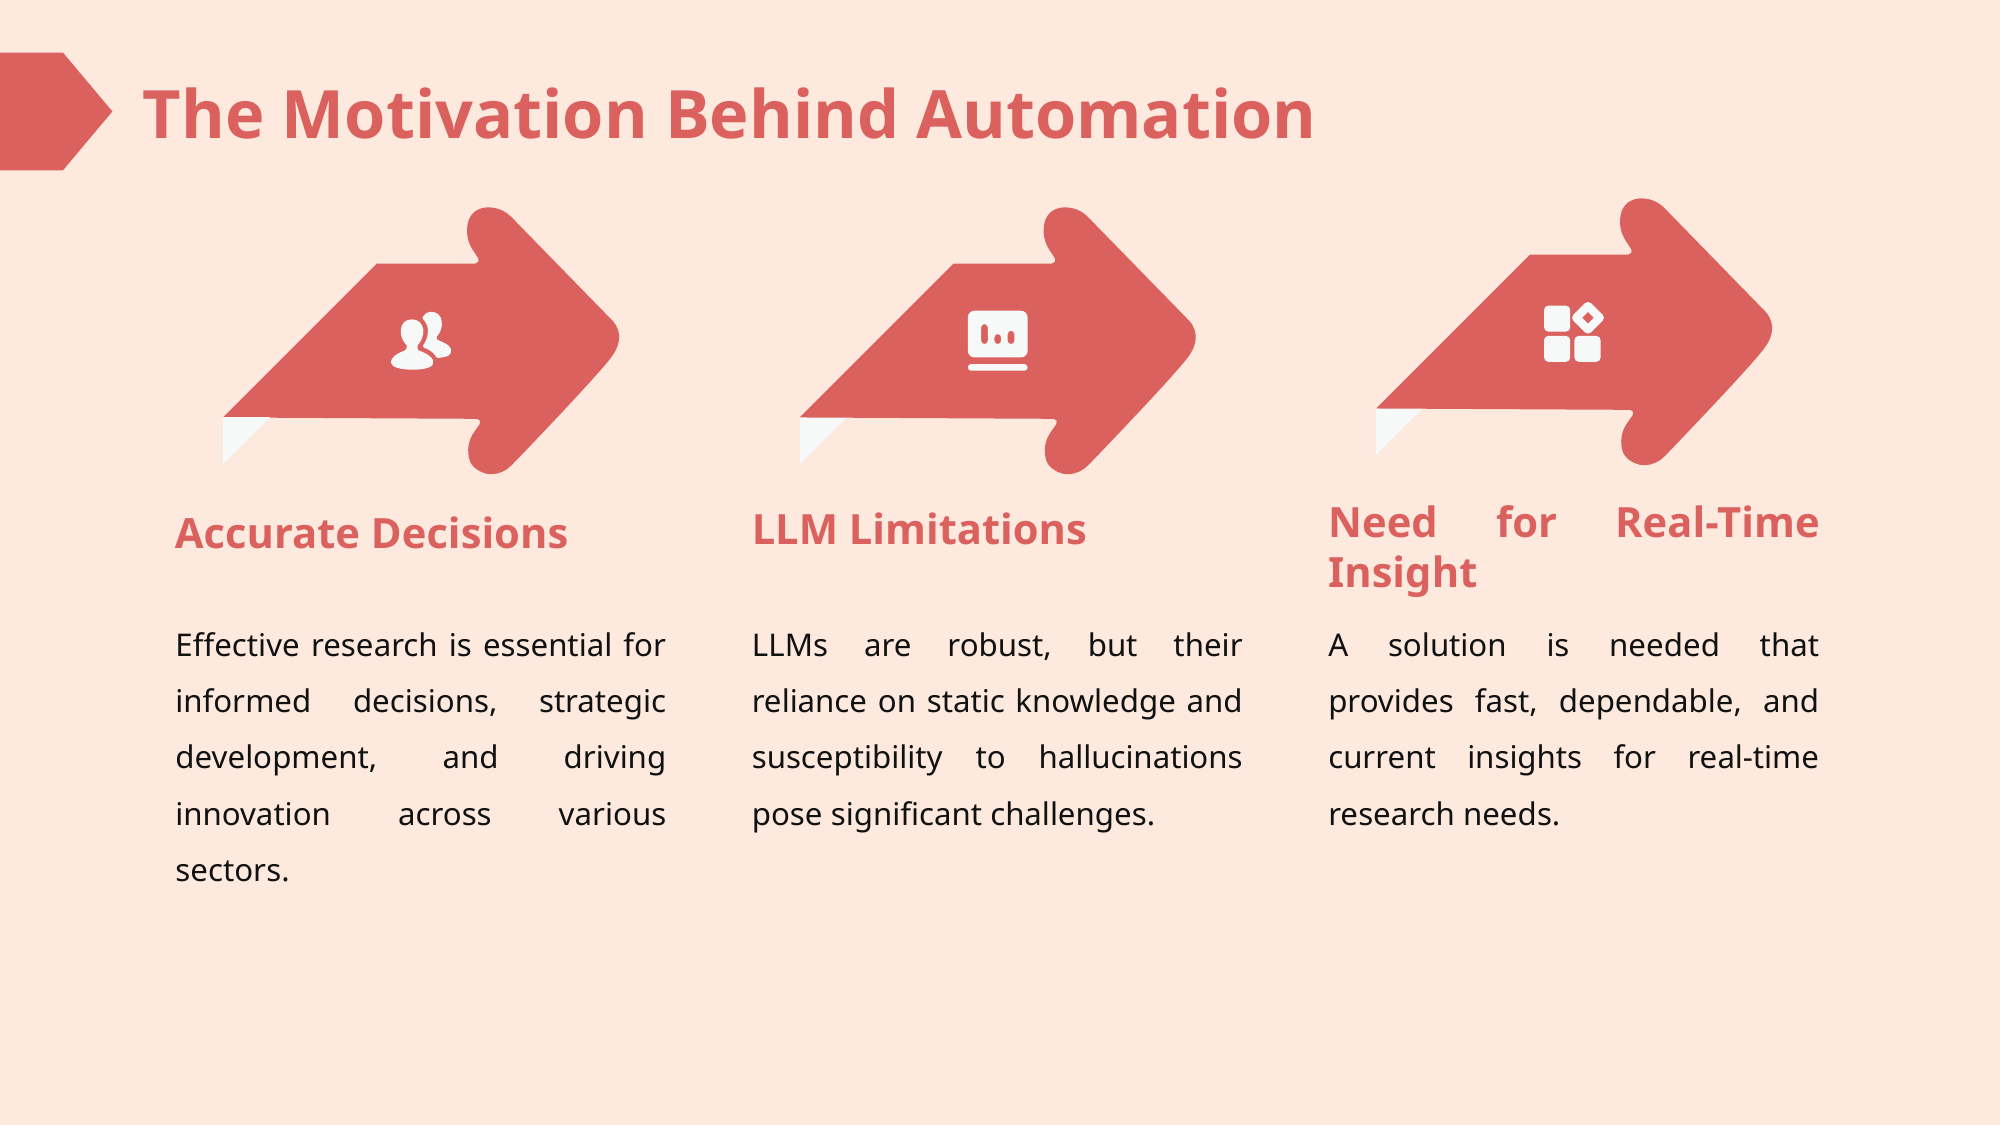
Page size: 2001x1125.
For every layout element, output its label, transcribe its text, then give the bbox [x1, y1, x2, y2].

text_box The Motivation Behind Automation [128, 52, 1900, 171]
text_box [222, 207, 620, 475]
text_box Effective research is essential for informed decisions, strategic development, and driving innovation across various sectors. [160, 599, 682, 1054]
text_box [0, 52, 113, 171]
text_box LLMs are robust, but their reliance on static knowledge and susceptibility to hallucinations pose significant challenges. [736, 614, 1259, 1054]
text_box Accurate Decisions [160, 490, 682, 599]
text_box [799, 207, 1196, 475]
text_box Need for Real-Time Insight [1313, 490, 1835, 599]
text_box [1375, 198, 1773, 466]
text_box LLM Limitations [736, 490, 1259, 614]
text_box A solution is needed that provides fast, dependable, and current insights for real-time research needs. [1313, 599, 1835, 1054]
